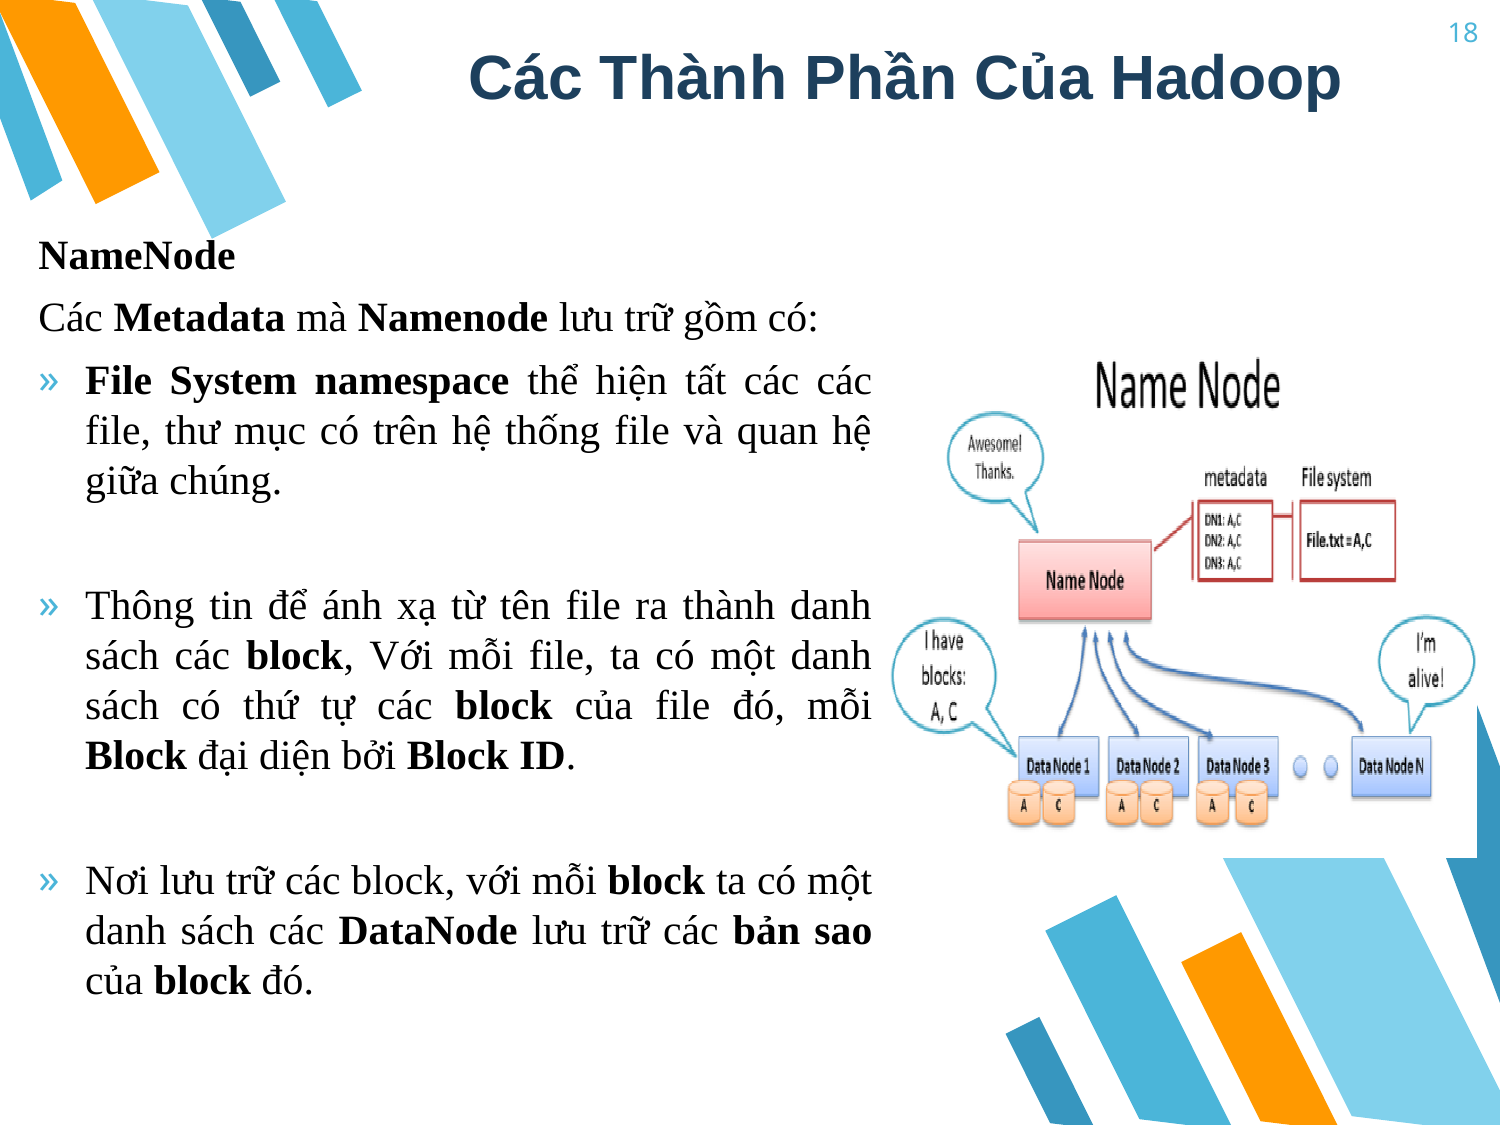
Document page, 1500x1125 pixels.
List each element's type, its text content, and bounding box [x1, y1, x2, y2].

list NameNode Các Metadata mà Namenode lưu trữ gồm có: File System namespace thể hiện tất các các file, thư mục có trên hệ thống file và quan hệ giữa chúng. Thông tin để ánh xạ từ tên file ra thành danh sách các block, Với mỗi file, ta có một danh sách có thứ tự các block của file đó, mỗi Block đại diện bởi Block ID. Nơi lưu trữ các block, với mỗi block ta có một danh sách các DataNode lưu trữ các bản sao của block đó. [23, 212, 888, 875]
title Các Thành Phần Của Hadoop [362, 0, 1450, 149]
slide_number 18 [1403, 0, 1494, 87]
picture [882, 344, 1477, 858]
